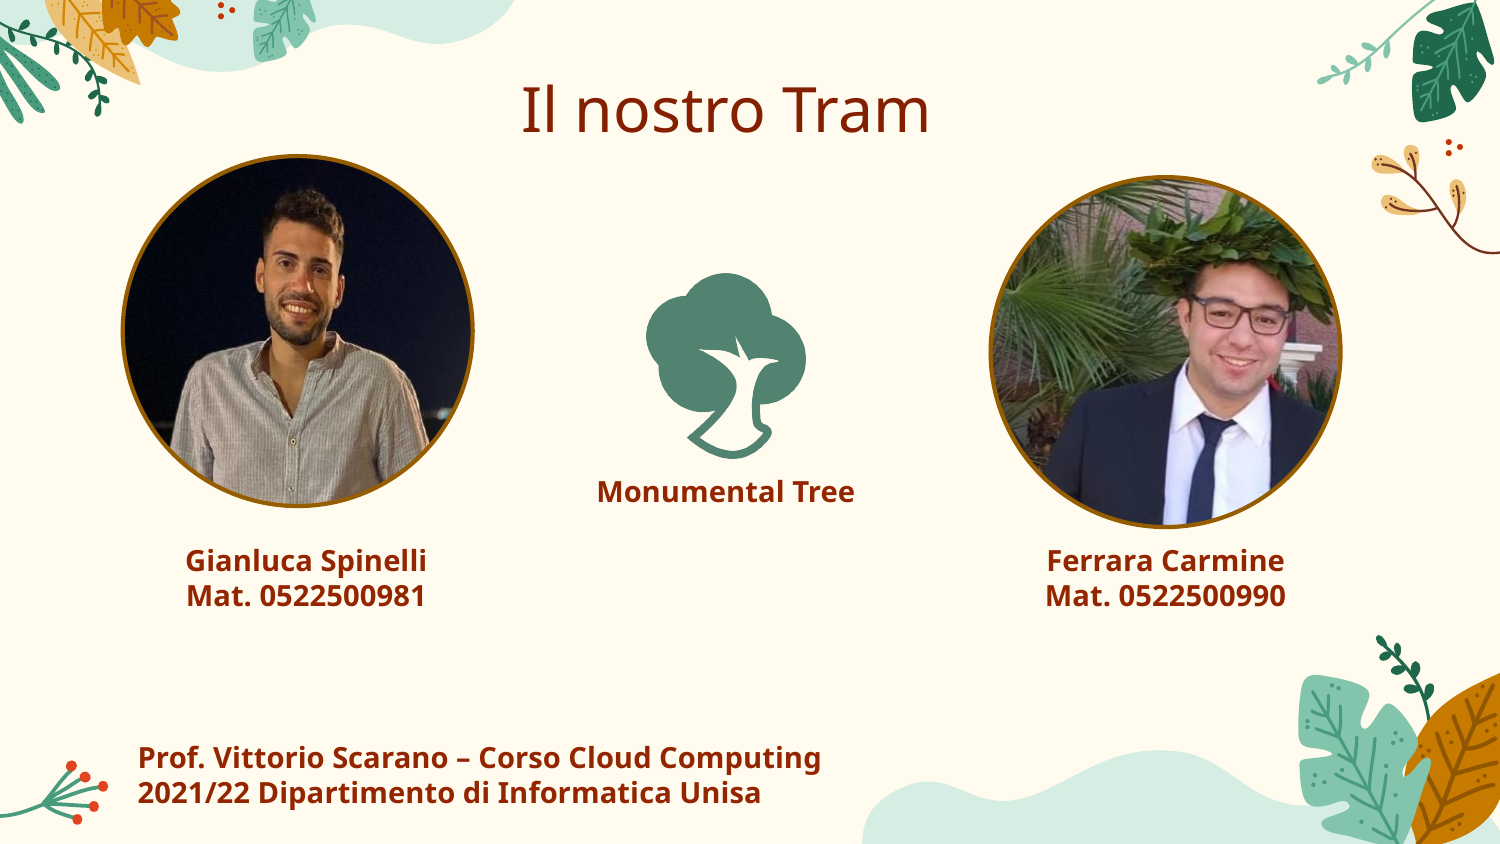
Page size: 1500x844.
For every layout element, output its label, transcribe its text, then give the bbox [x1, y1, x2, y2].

text_box Gianluca Spinelli Mat. 0522500981 [140, 527, 473, 596]
text_box [988, 175, 1343, 527]
text_box Prof. Vittorio Scarano – Corso Cloud Computing 2021/22 Dipartimento di Informatica Unisa [122, 724, 958, 793]
text_box [120, 153, 475, 509]
text_box Ferrara Carmine Mat. 0522500990 [999, 527, 1332, 596]
picture [646, 273, 806, 459]
title Il nostro Tram [496, 55, 958, 145]
subtitle Monumental Tree [559, 458, 893, 528]
